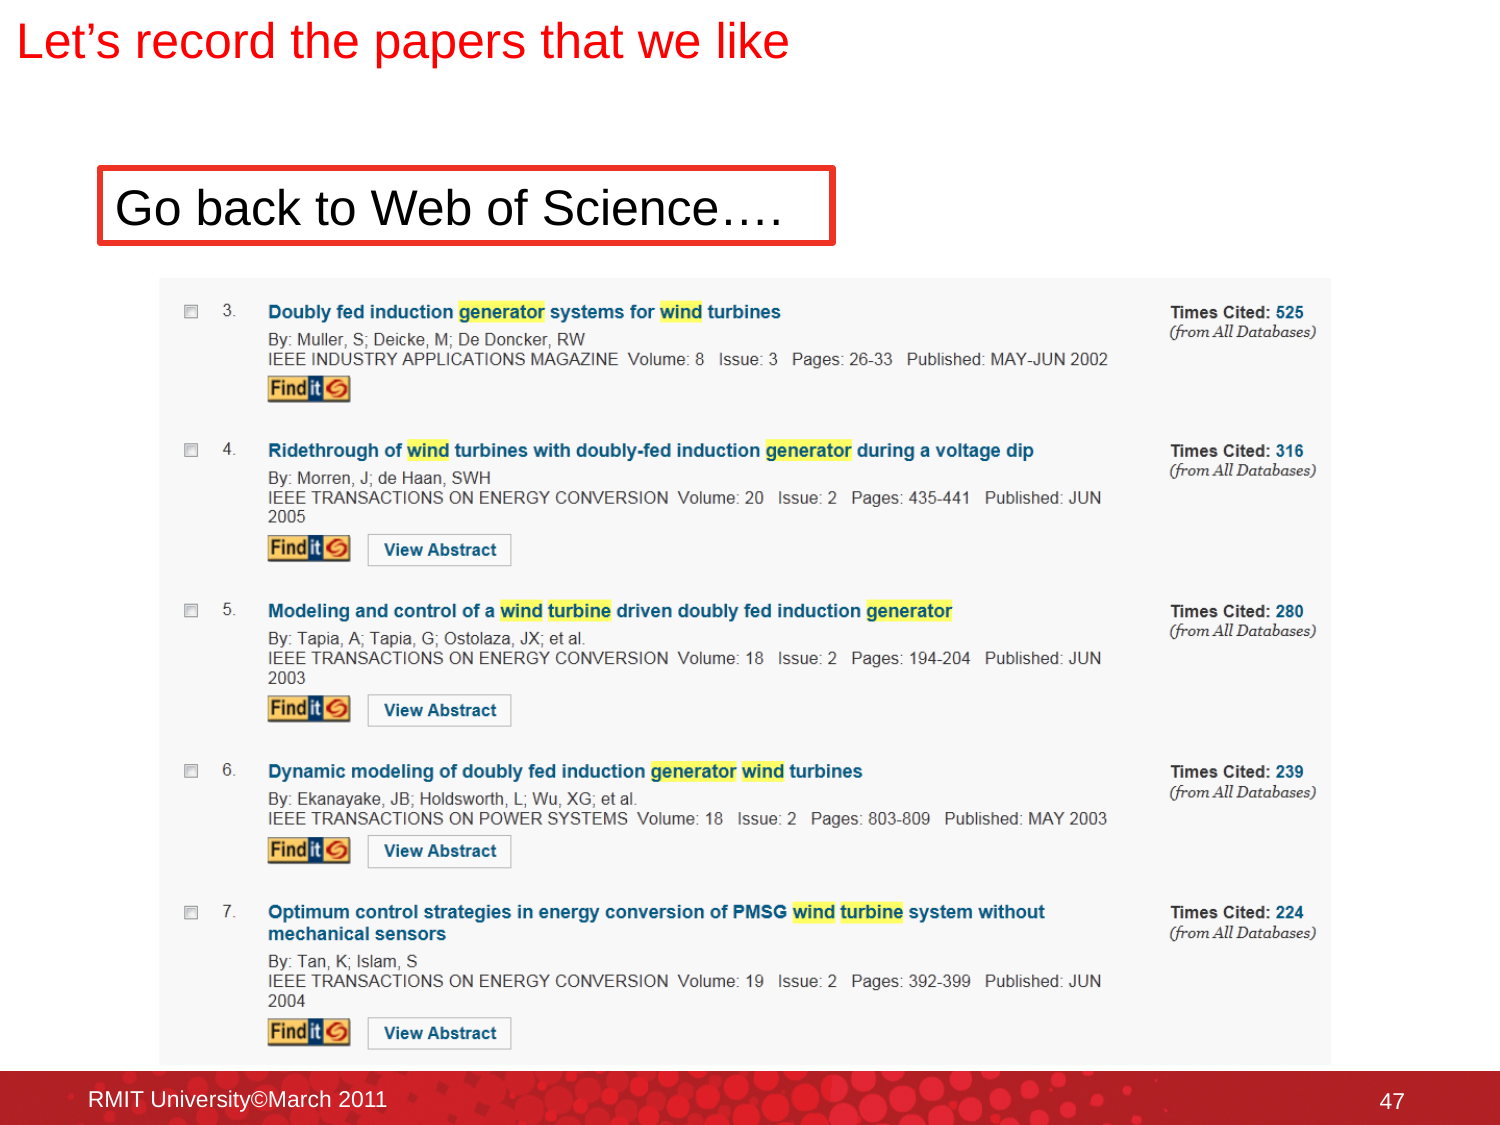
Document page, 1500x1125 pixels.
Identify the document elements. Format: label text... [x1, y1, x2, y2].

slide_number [72, 1076, 424, 1113]
text_box Let’s record the papers that we like [1, 0, 1349, 76]
picture [159, 278, 1332, 1066]
picture [0, 1071, 1500, 1125]
slide_number 47 [1069, 1078, 1421, 1115]
text_box Go back to Web of Science…. [100, 168, 833, 243]
